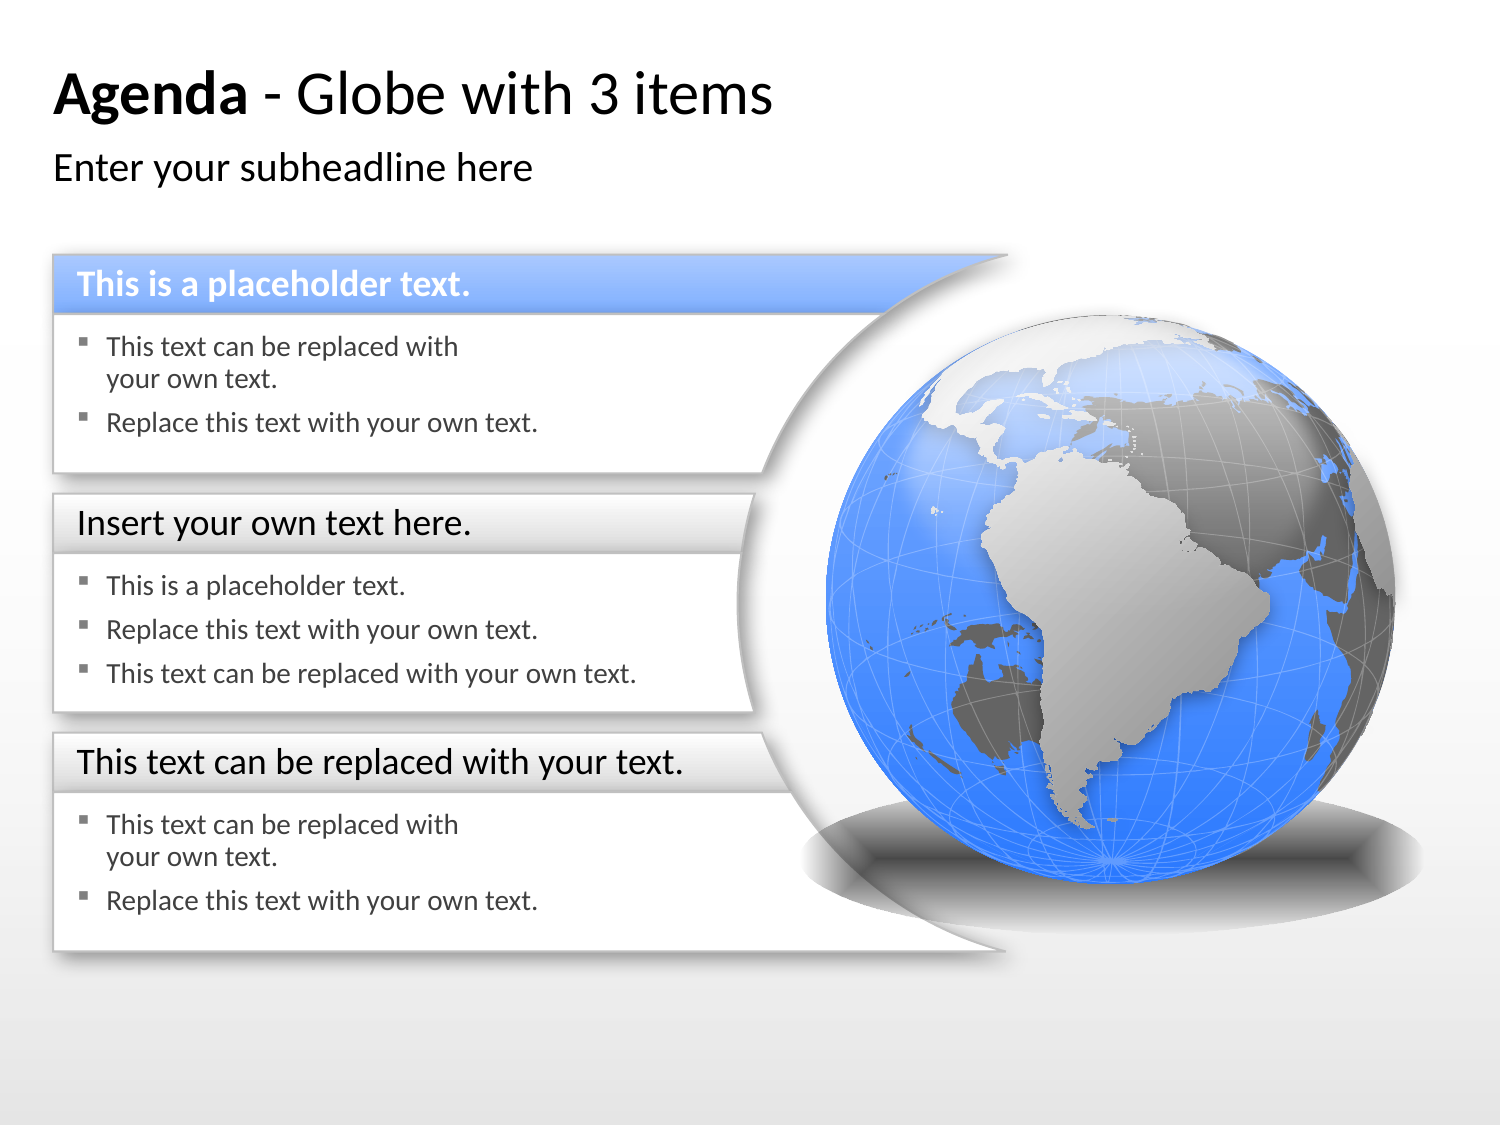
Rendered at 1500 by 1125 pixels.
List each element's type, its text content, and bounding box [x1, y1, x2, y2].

title Agenda - Globe with 3 items [53, 39, 1447, 140]
list Enter your subheadline here [53, 140, 1447, 196]
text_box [52, 493, 755, 713]
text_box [798, 297, 1425, 935]
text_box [52, 254, 1009, 474]
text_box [52, 732, 1007, 952]
